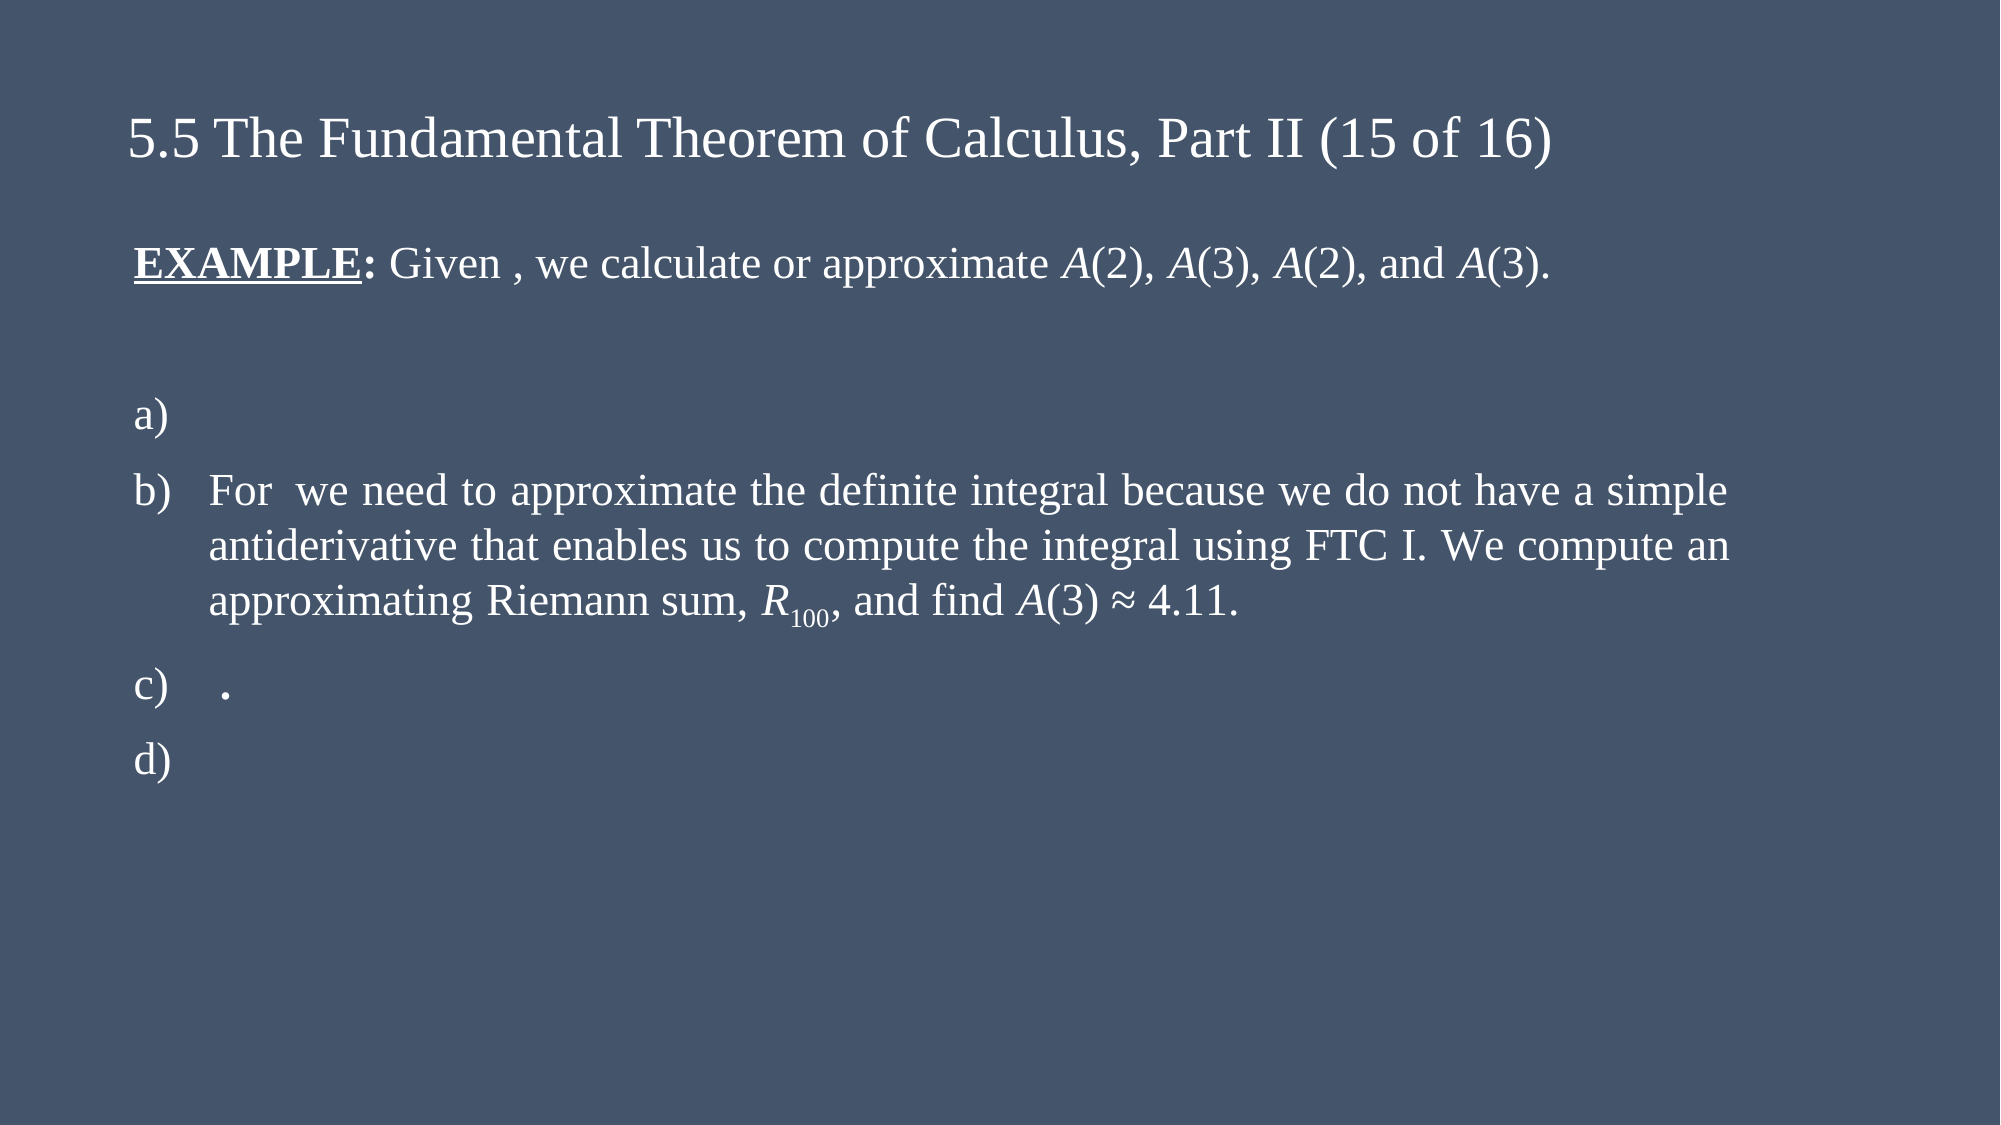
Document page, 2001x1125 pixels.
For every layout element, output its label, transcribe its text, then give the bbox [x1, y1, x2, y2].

title 5.5 The Fundamental Theorem of Calculus, Part II (15 of 16) [112, 99, 1775, 203]
